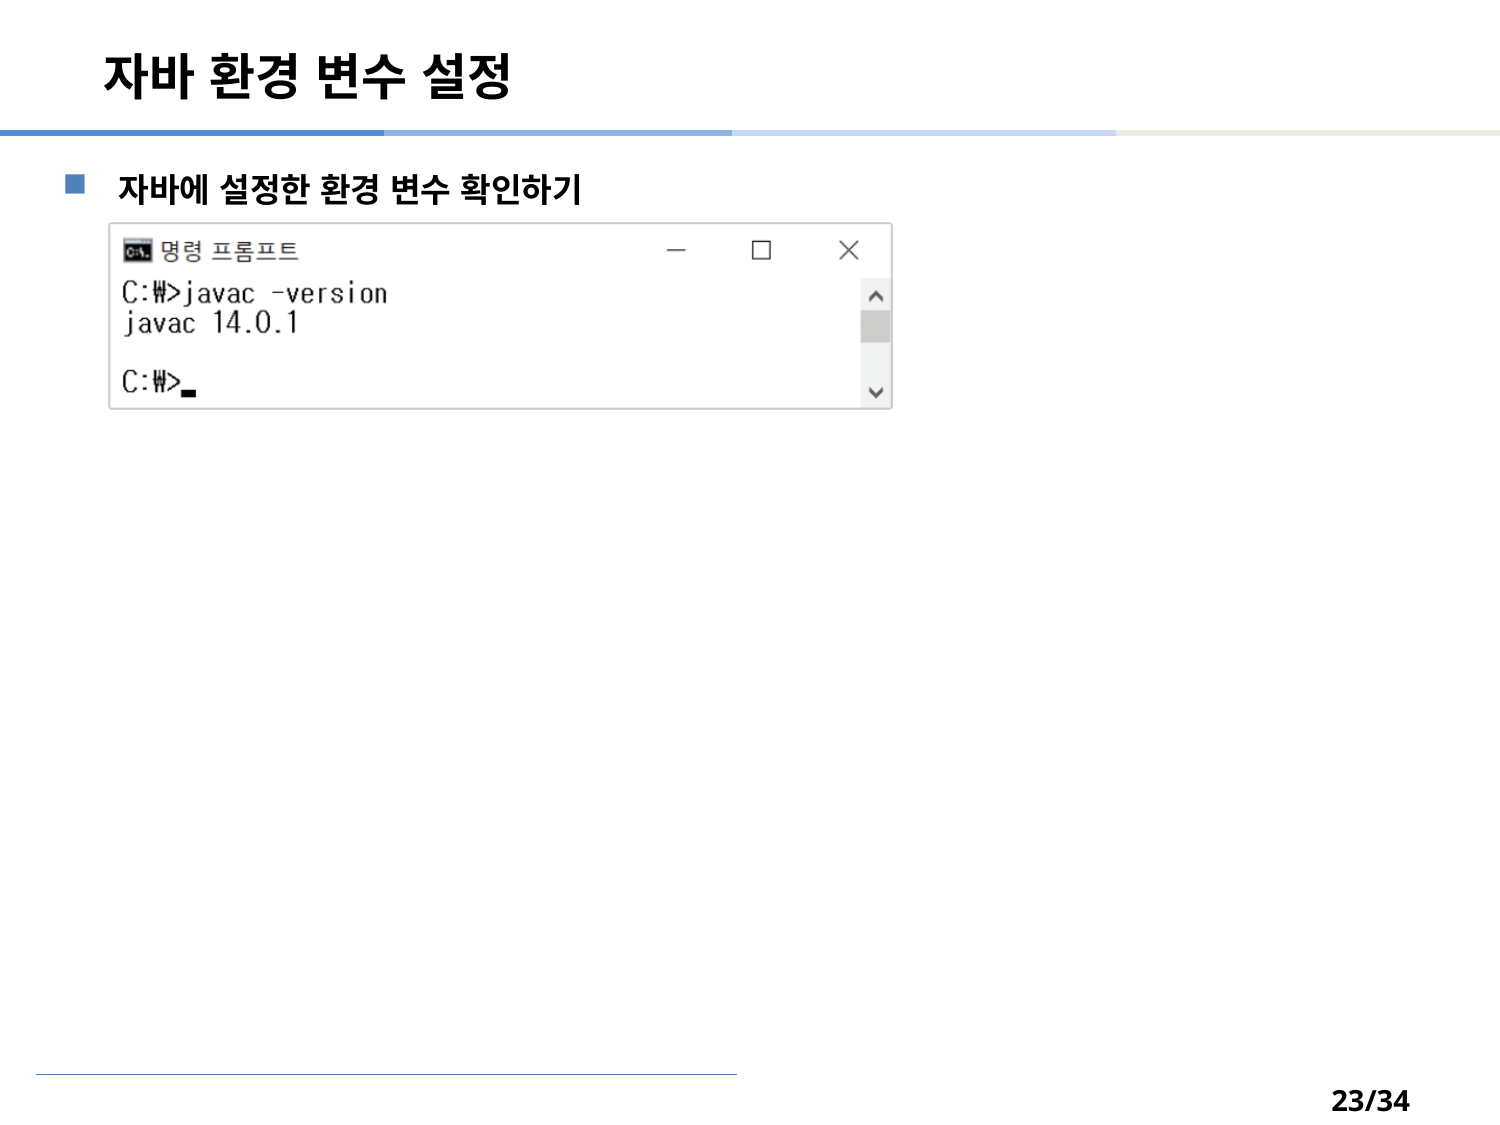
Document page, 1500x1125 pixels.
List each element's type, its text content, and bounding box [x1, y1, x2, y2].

title 자바 환경 변수 설정 [88, 30, 1330, 121]
list 자바에 설정한 환경 변수 확인하기 [47, 141, 1428, 1047]
picture [99, 218, 899, 418]
